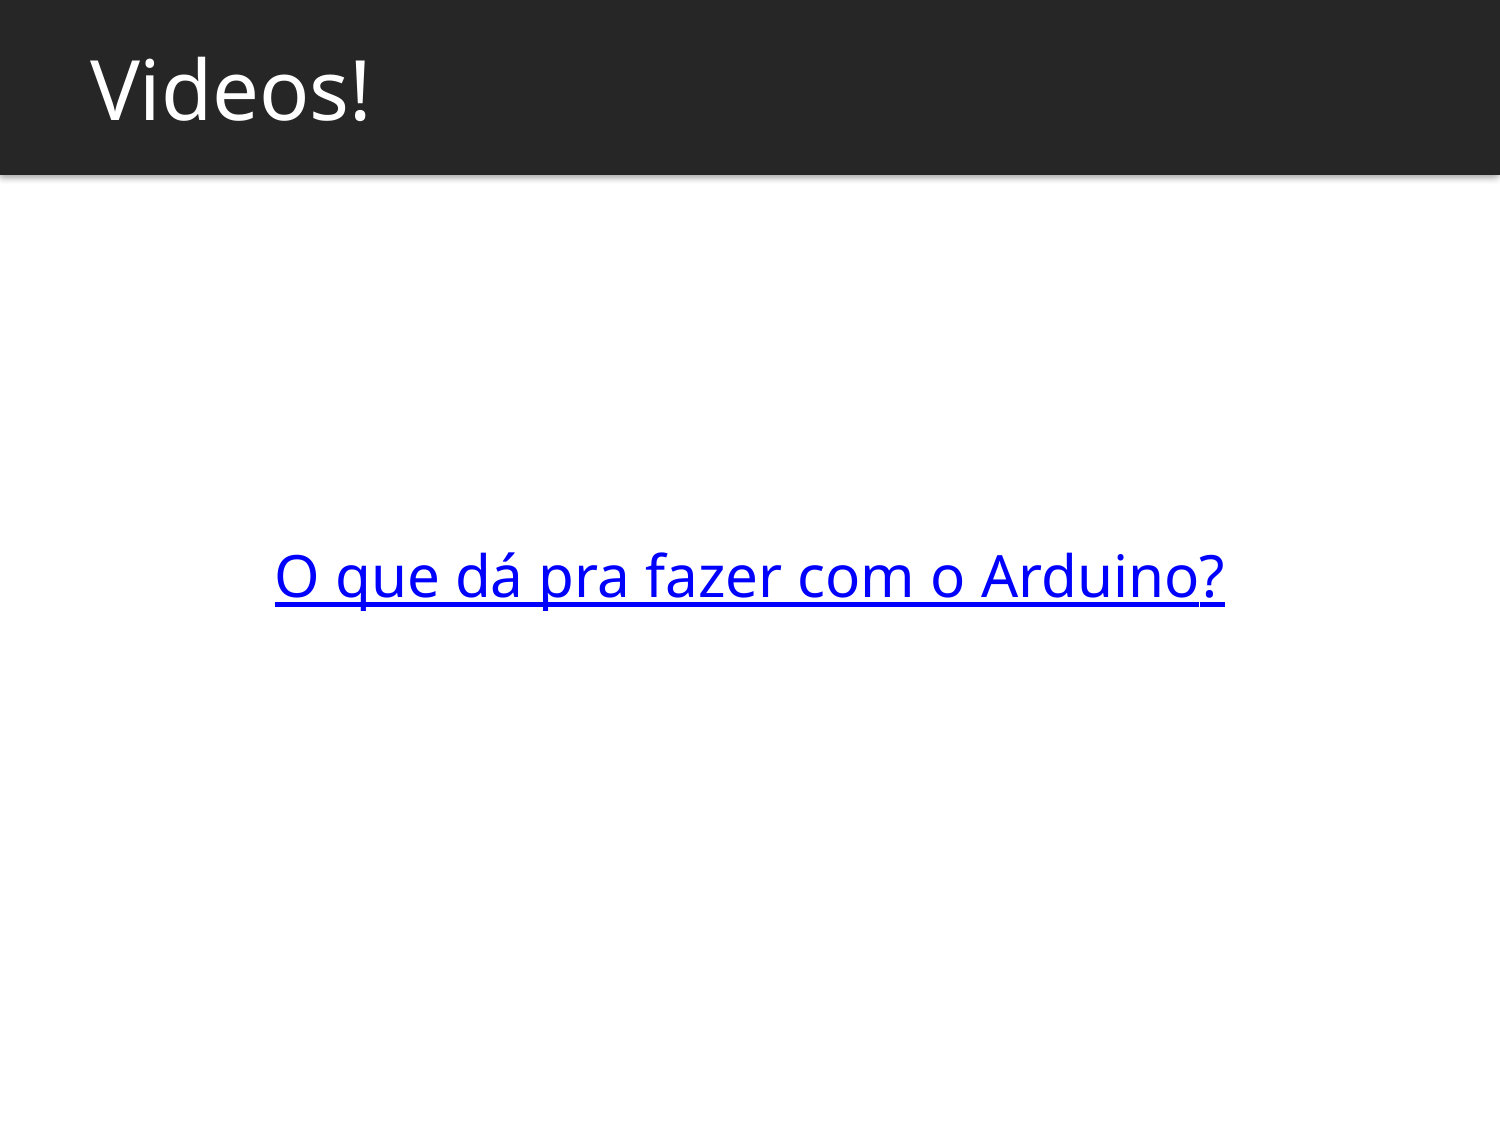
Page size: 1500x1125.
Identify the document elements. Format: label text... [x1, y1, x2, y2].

title Videos! [75, 0, 1425, 175]
text_box O que dá pra fazer com o Arduino? [98, 516, 1401, 627]
text_box [0, 0, 1500, 176]
